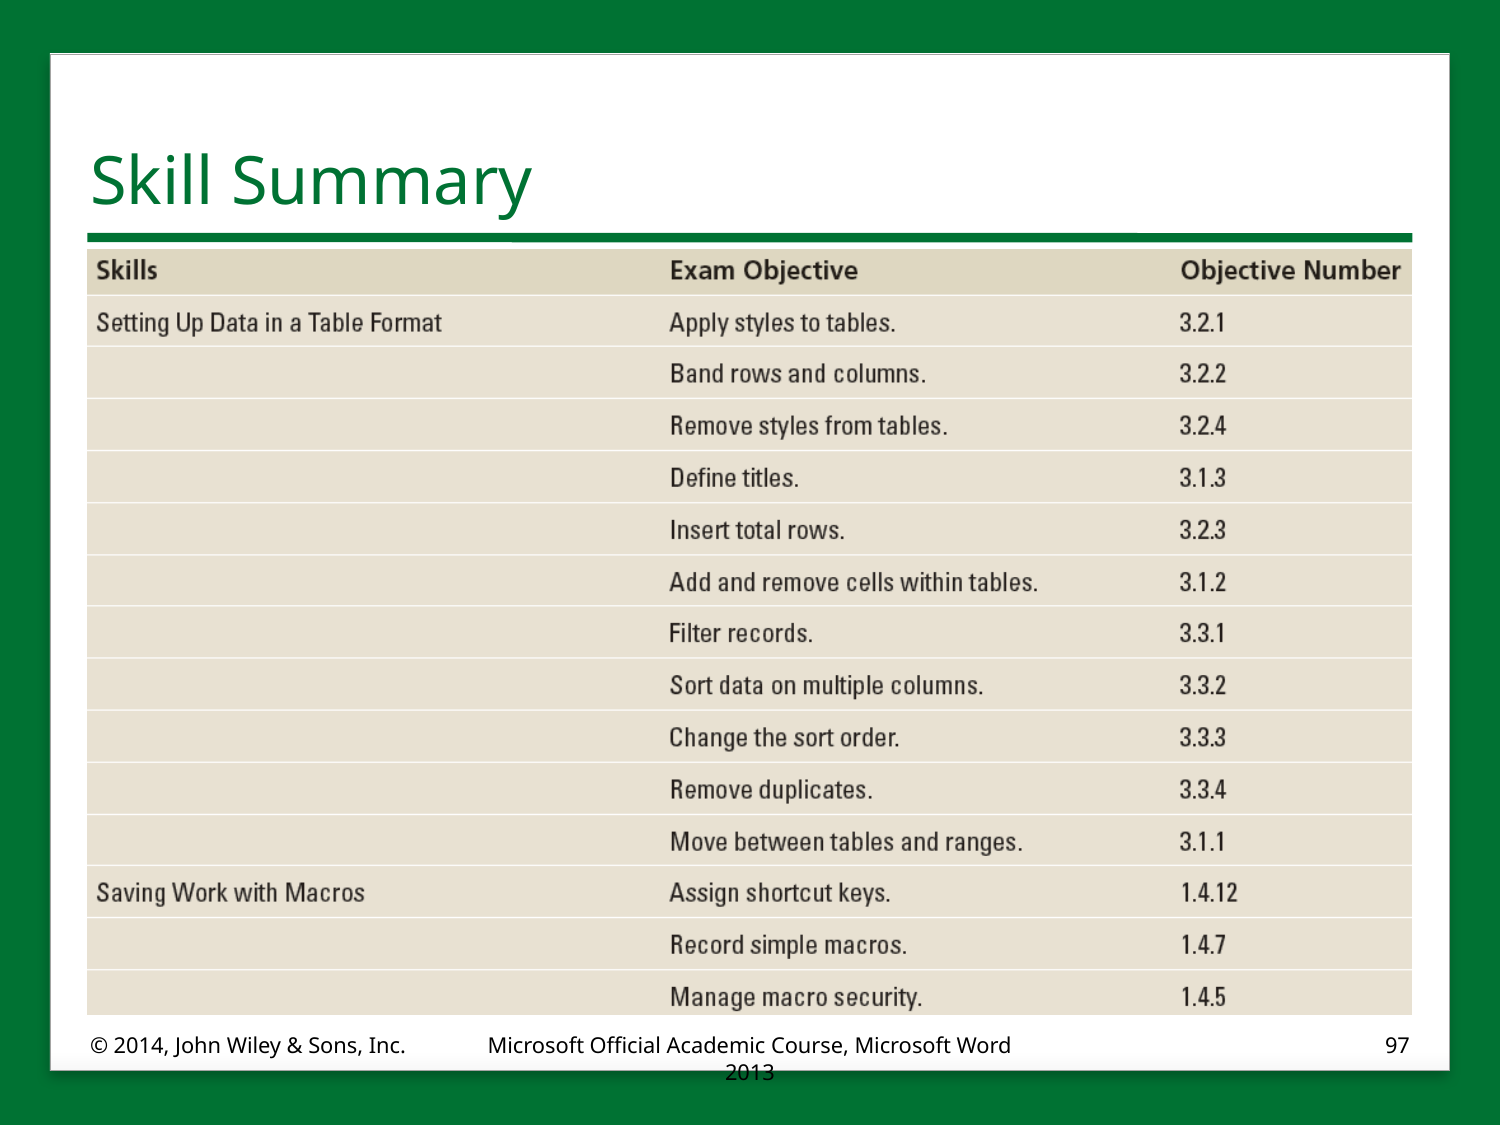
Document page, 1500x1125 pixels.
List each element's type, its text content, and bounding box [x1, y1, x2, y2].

footer Microsoft Official Academic Course, Microsoft Word 2013 [449, 1024, 1051, 1103]
slide_number 97 [1074, 1024, 1426, 1103]
slide_number © 2014, John Wiley & Sons, Inc. [74, 1024, 426, 1103]
picture [87, 249, 1412, 1016]
title Skill Summary [74, 74, 1426, 226]
